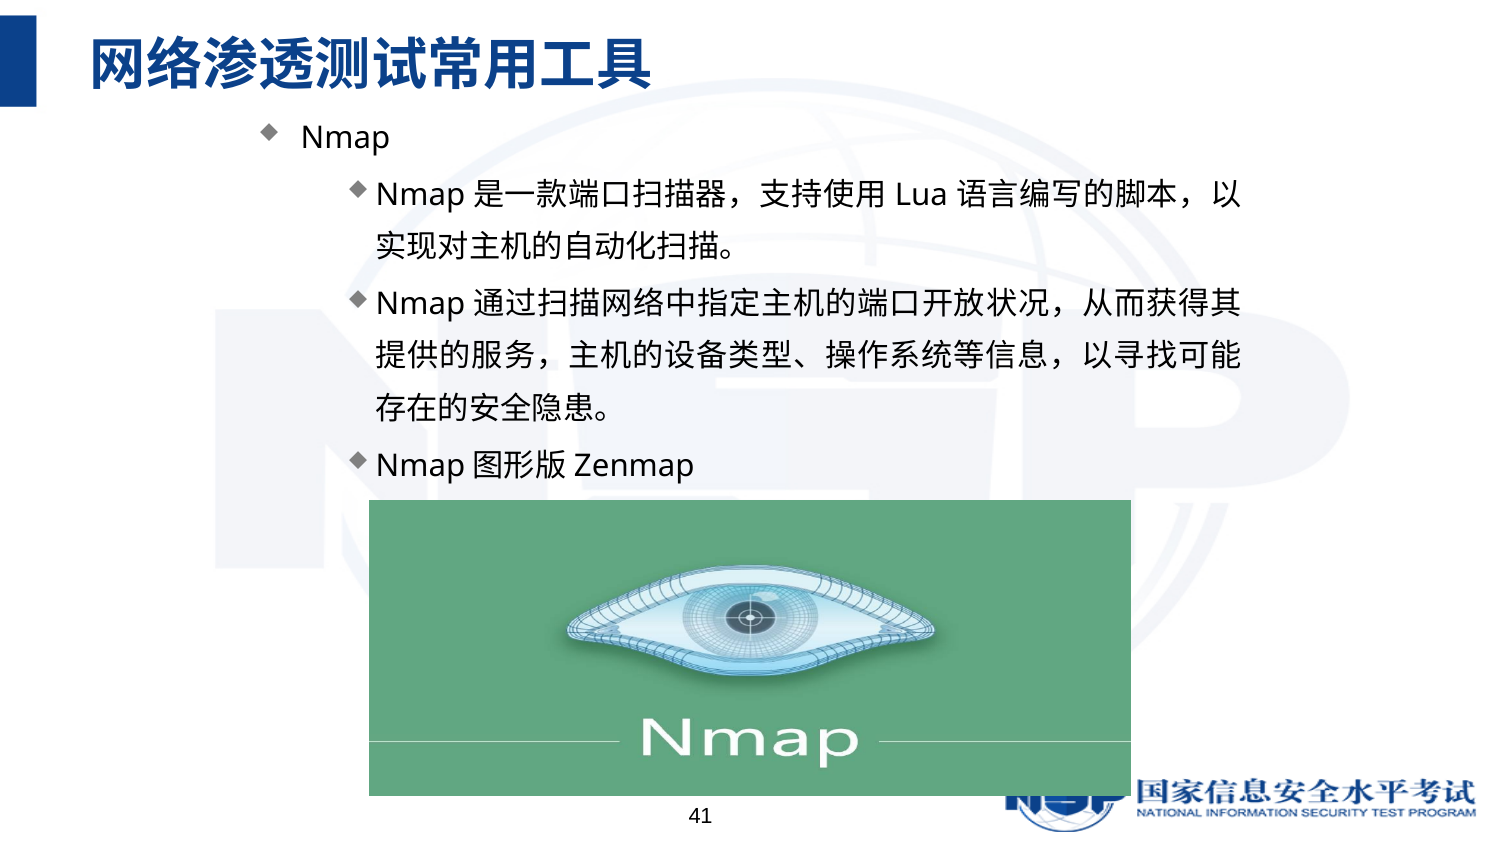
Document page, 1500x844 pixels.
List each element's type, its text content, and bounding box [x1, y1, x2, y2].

picture [0, 0, 1500, 844]
list Nmap Nmap是一款端口扫描器，支持使用Lua语言编写的脚本，以实现对主机的自动化扫描。 Nmap通过扫描网络中指定主机的端口开放状况，从而获得其提供的服务，主机的设备类型、操作系统等信息，以寻找可能存在的安全隐患。 Nmap图形版Zenmap [243, 94, 1257, 689]
title 网络渗透测试常用工具 [74, 17, 1426, 107]
